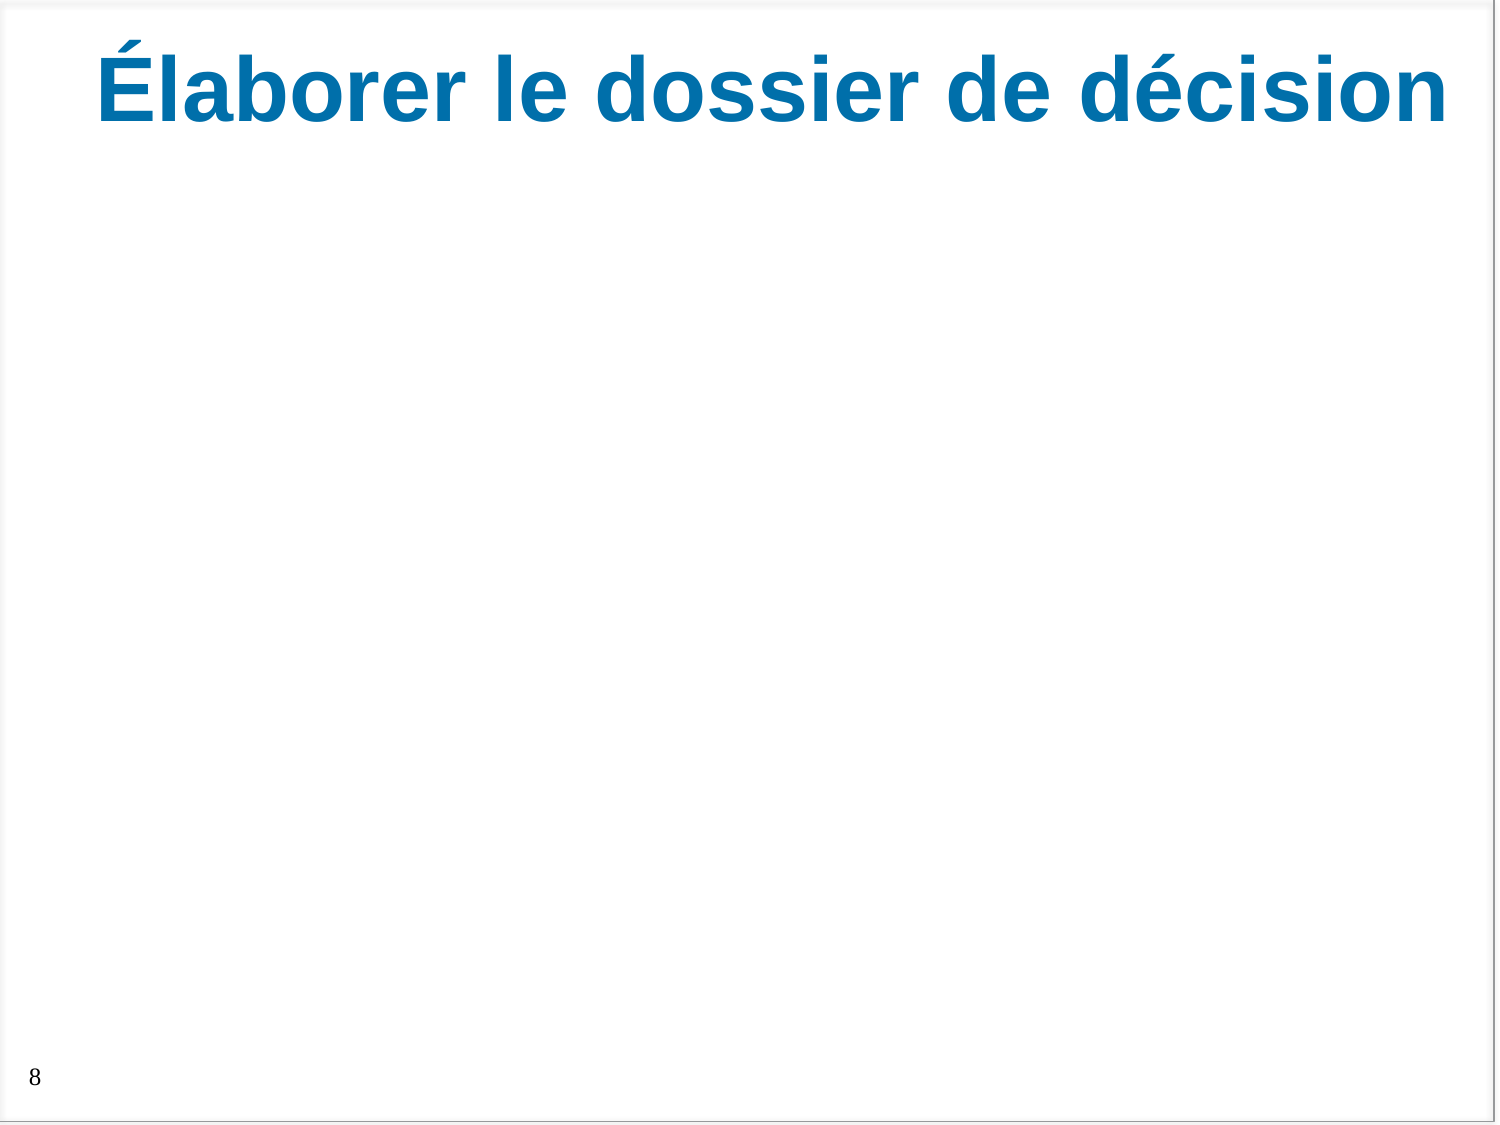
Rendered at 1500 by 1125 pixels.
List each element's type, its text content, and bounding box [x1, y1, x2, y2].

text_box Élaborer le dossier de décision [64, 22, 1483, 173]
